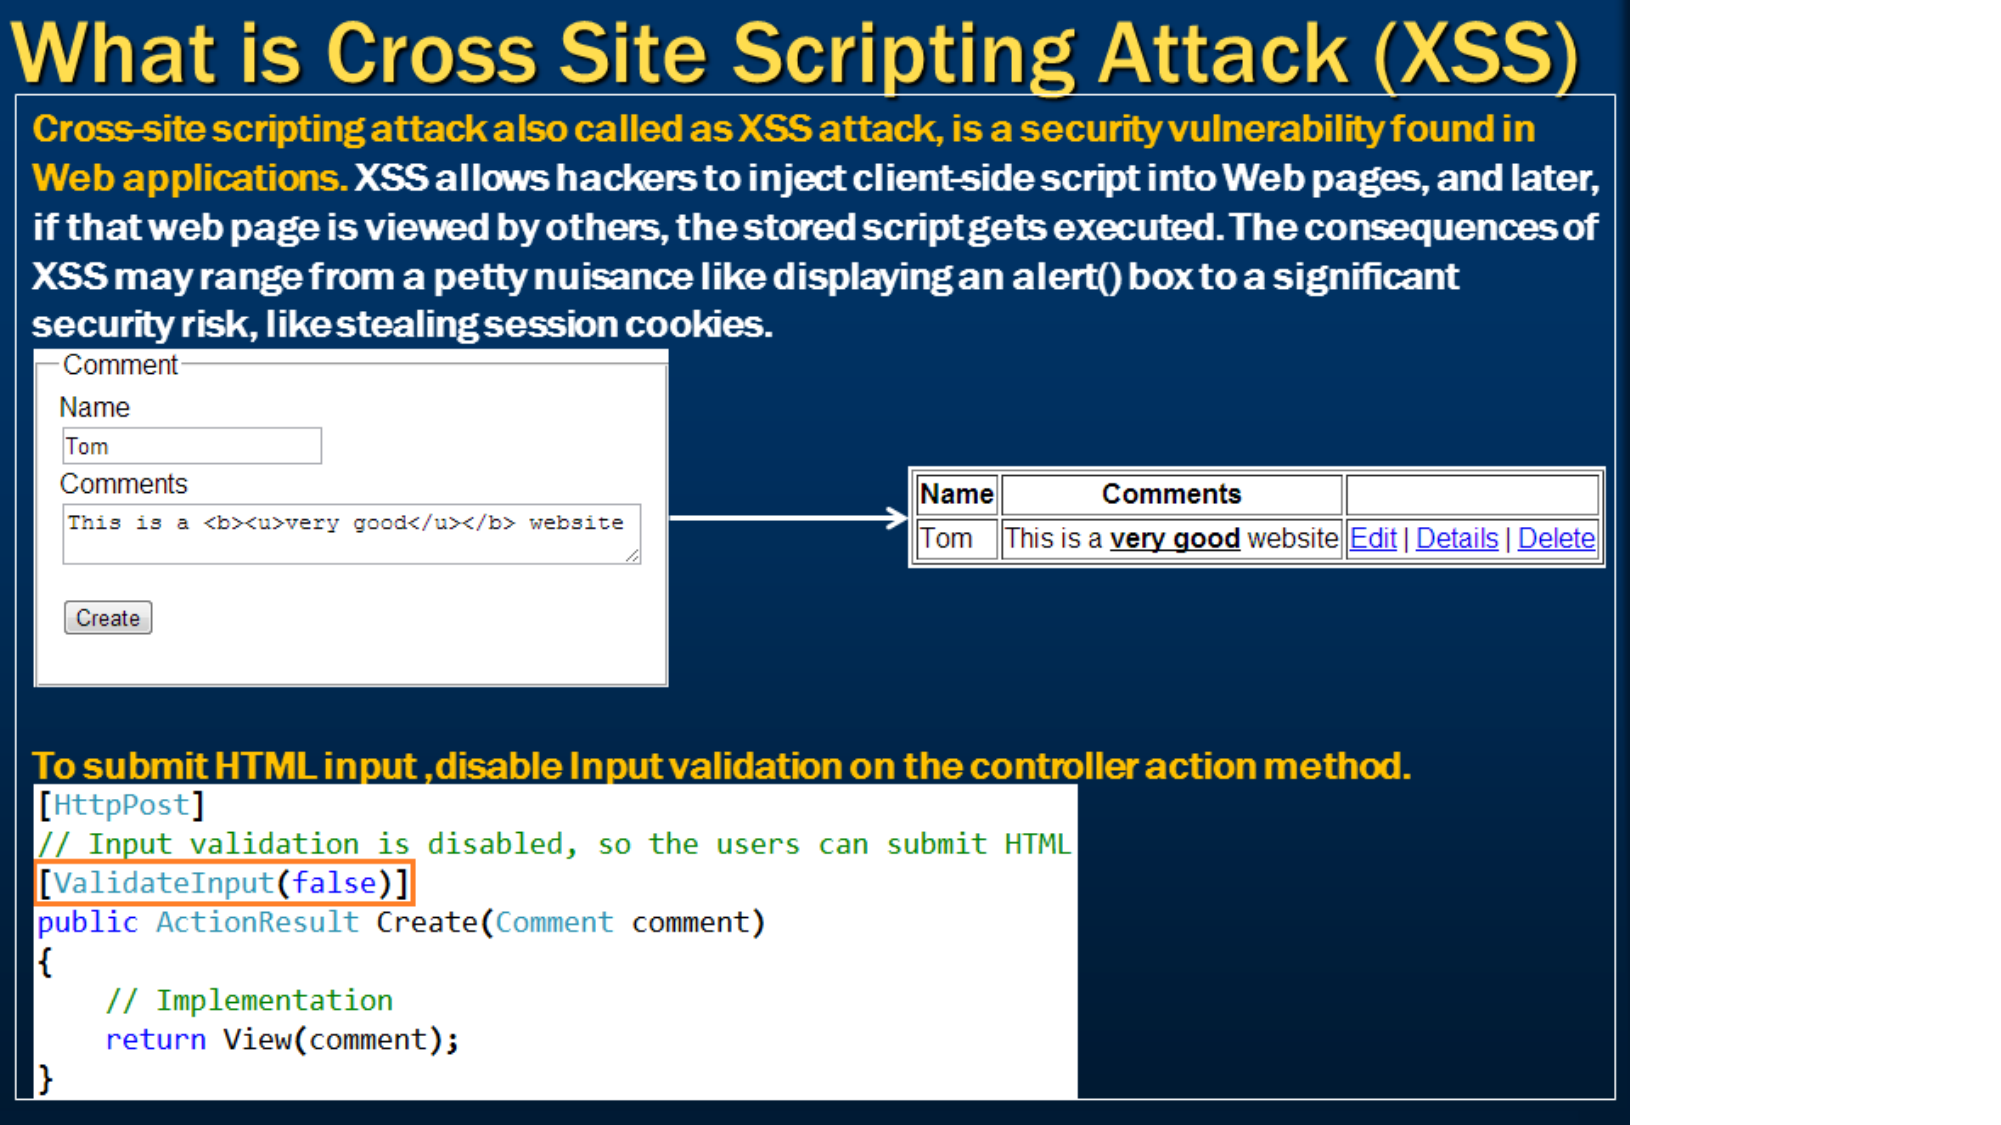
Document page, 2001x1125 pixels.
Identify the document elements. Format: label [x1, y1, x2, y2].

list [0, 0, 1630, 1125]
